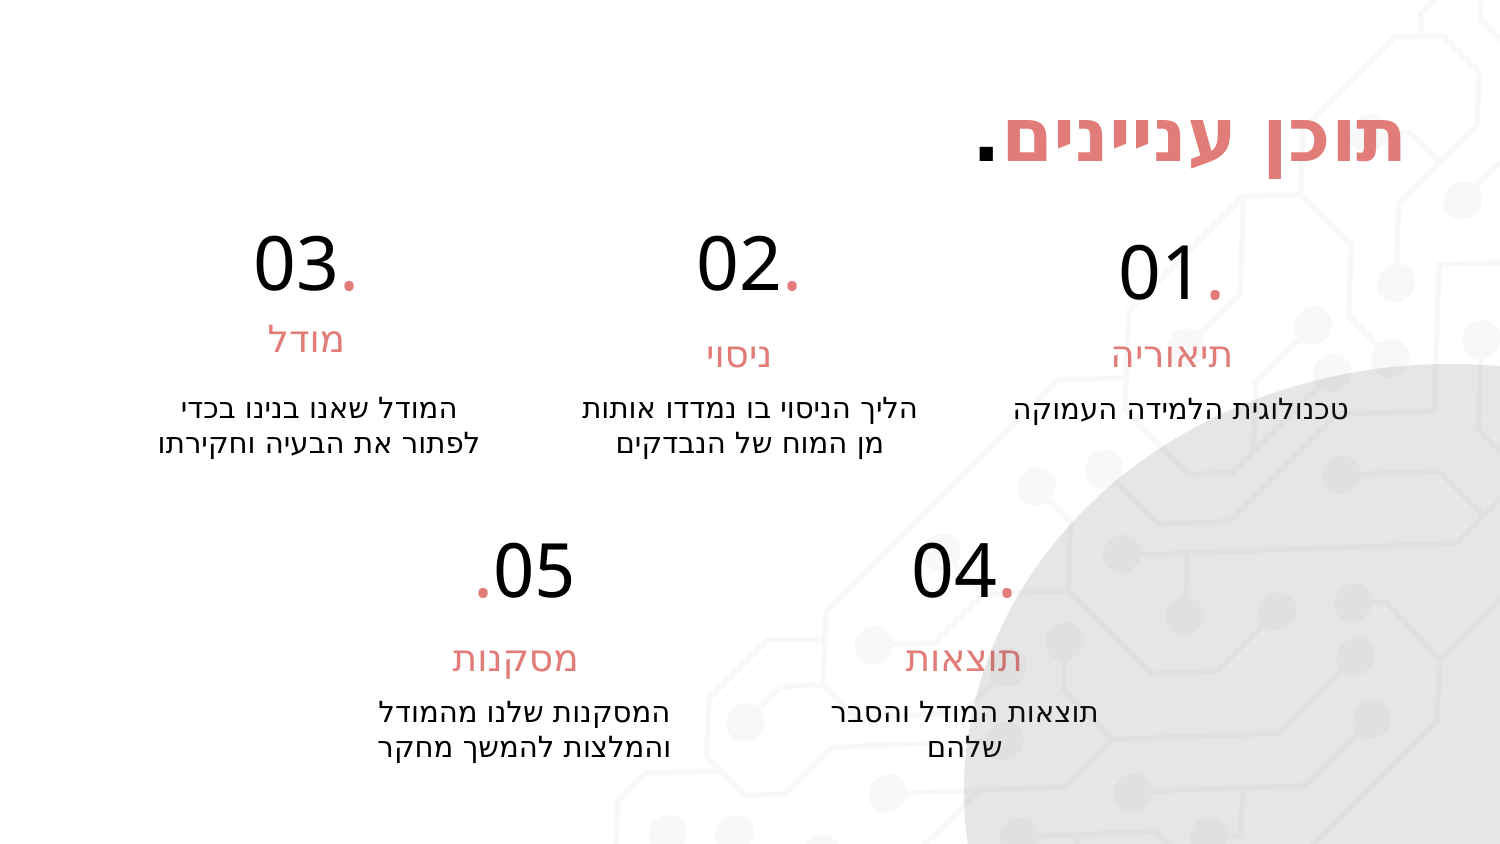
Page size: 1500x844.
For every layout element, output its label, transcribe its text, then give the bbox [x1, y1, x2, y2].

title 02. [602, 203, 898, 304]
title 03. [158, 203, 455, 289]
title תוכן עניינים. [110, 71, 1424, 166]
subtitle טכנולוגית הלמידה העמוקה [992, 375, 1335, 469]
text_box ניסוי [542, 304, 937, 390]
subtitle תוצאות המודל והסבר שלהם [776, 695, 976, 773]
title תיאוריה [975, 304, 1370, 391]
text_box תוצאות [767, 608, 1010, 695]
text_box מסקנות [318, 608, 713, 695]
text_box מודל [109, 289, 504, 375]
title 05. [376, 510, 673, 608]
subtitle המסקנות שלנו מהמודל והמלצות להמשך מחקר [336, 695, 713, 773]
subtitle המודל שאנו בנינו בכדי לפתור את הבעיה וחקירתו [130, 374, 508, 469]
text_box [964, 363, 1500, 844]
subtitle הליך הניסוי בו נמדדו אותות מן המוח של הנבדקים [561, 374, 939, 469]
title 01. [1024, 212, 1320, 326]
title 04. [816, 510, 1083, 608]
